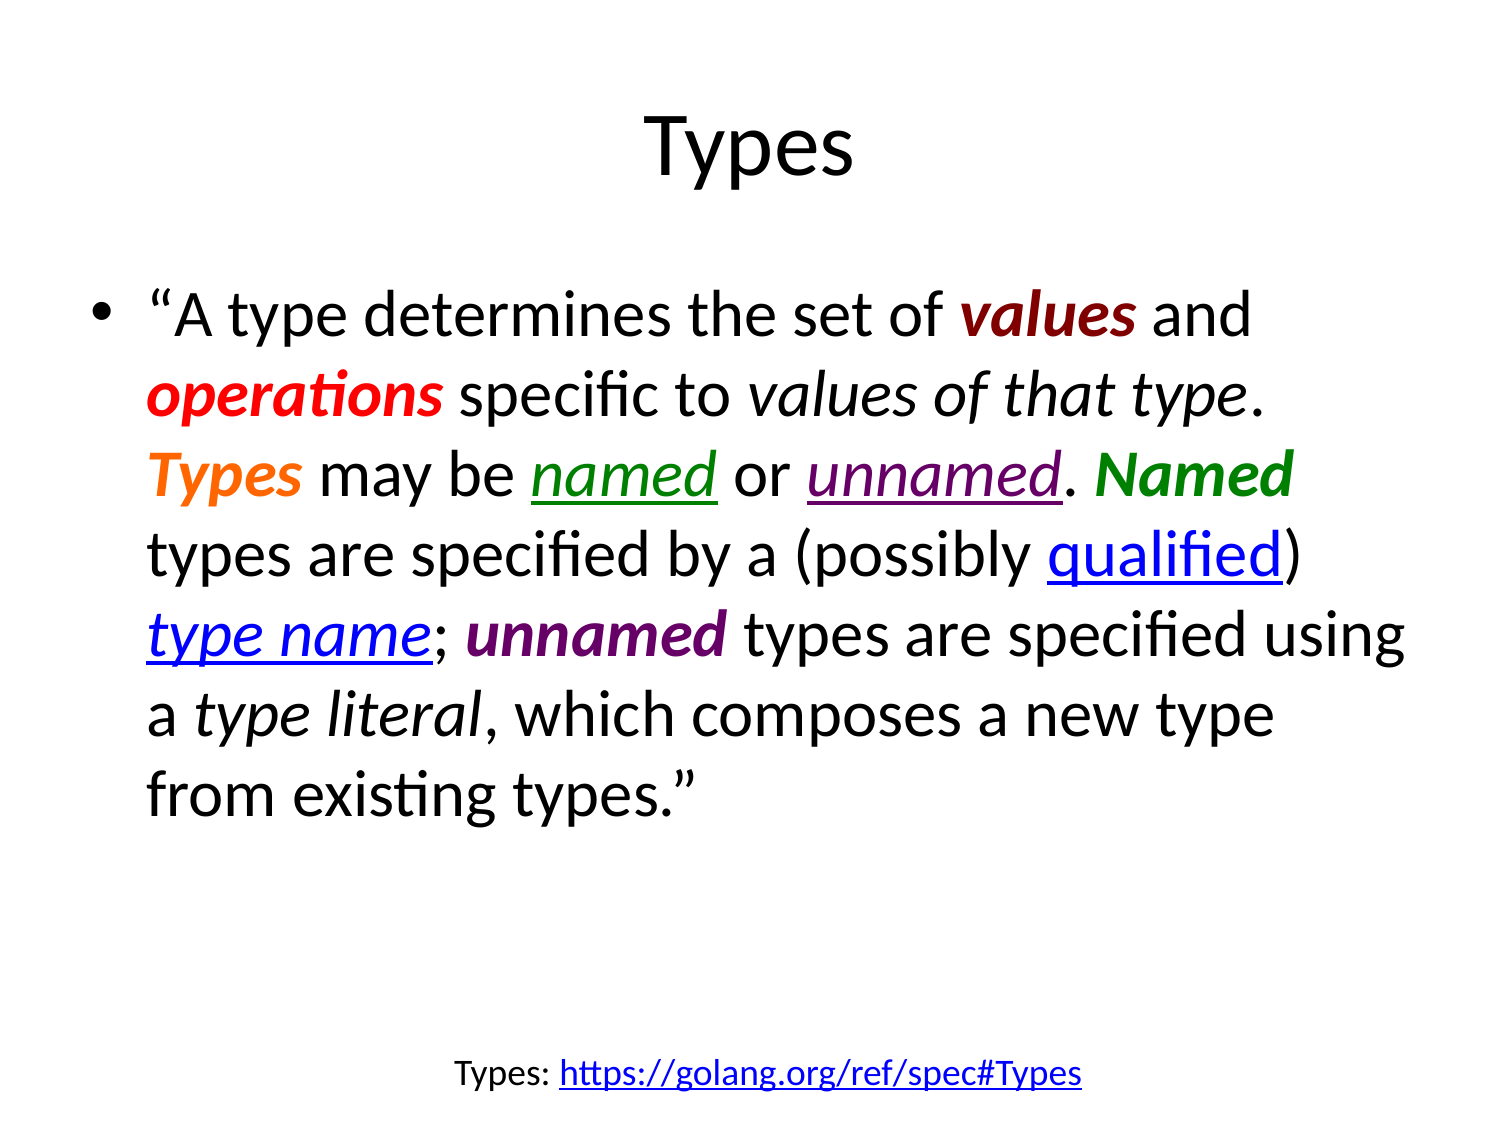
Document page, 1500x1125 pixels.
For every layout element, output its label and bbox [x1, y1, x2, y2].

list [75, 262, 1425, 1005]
text_box [439, 1040, 1097, 1101]
title [75, 45, 1425, 233]
